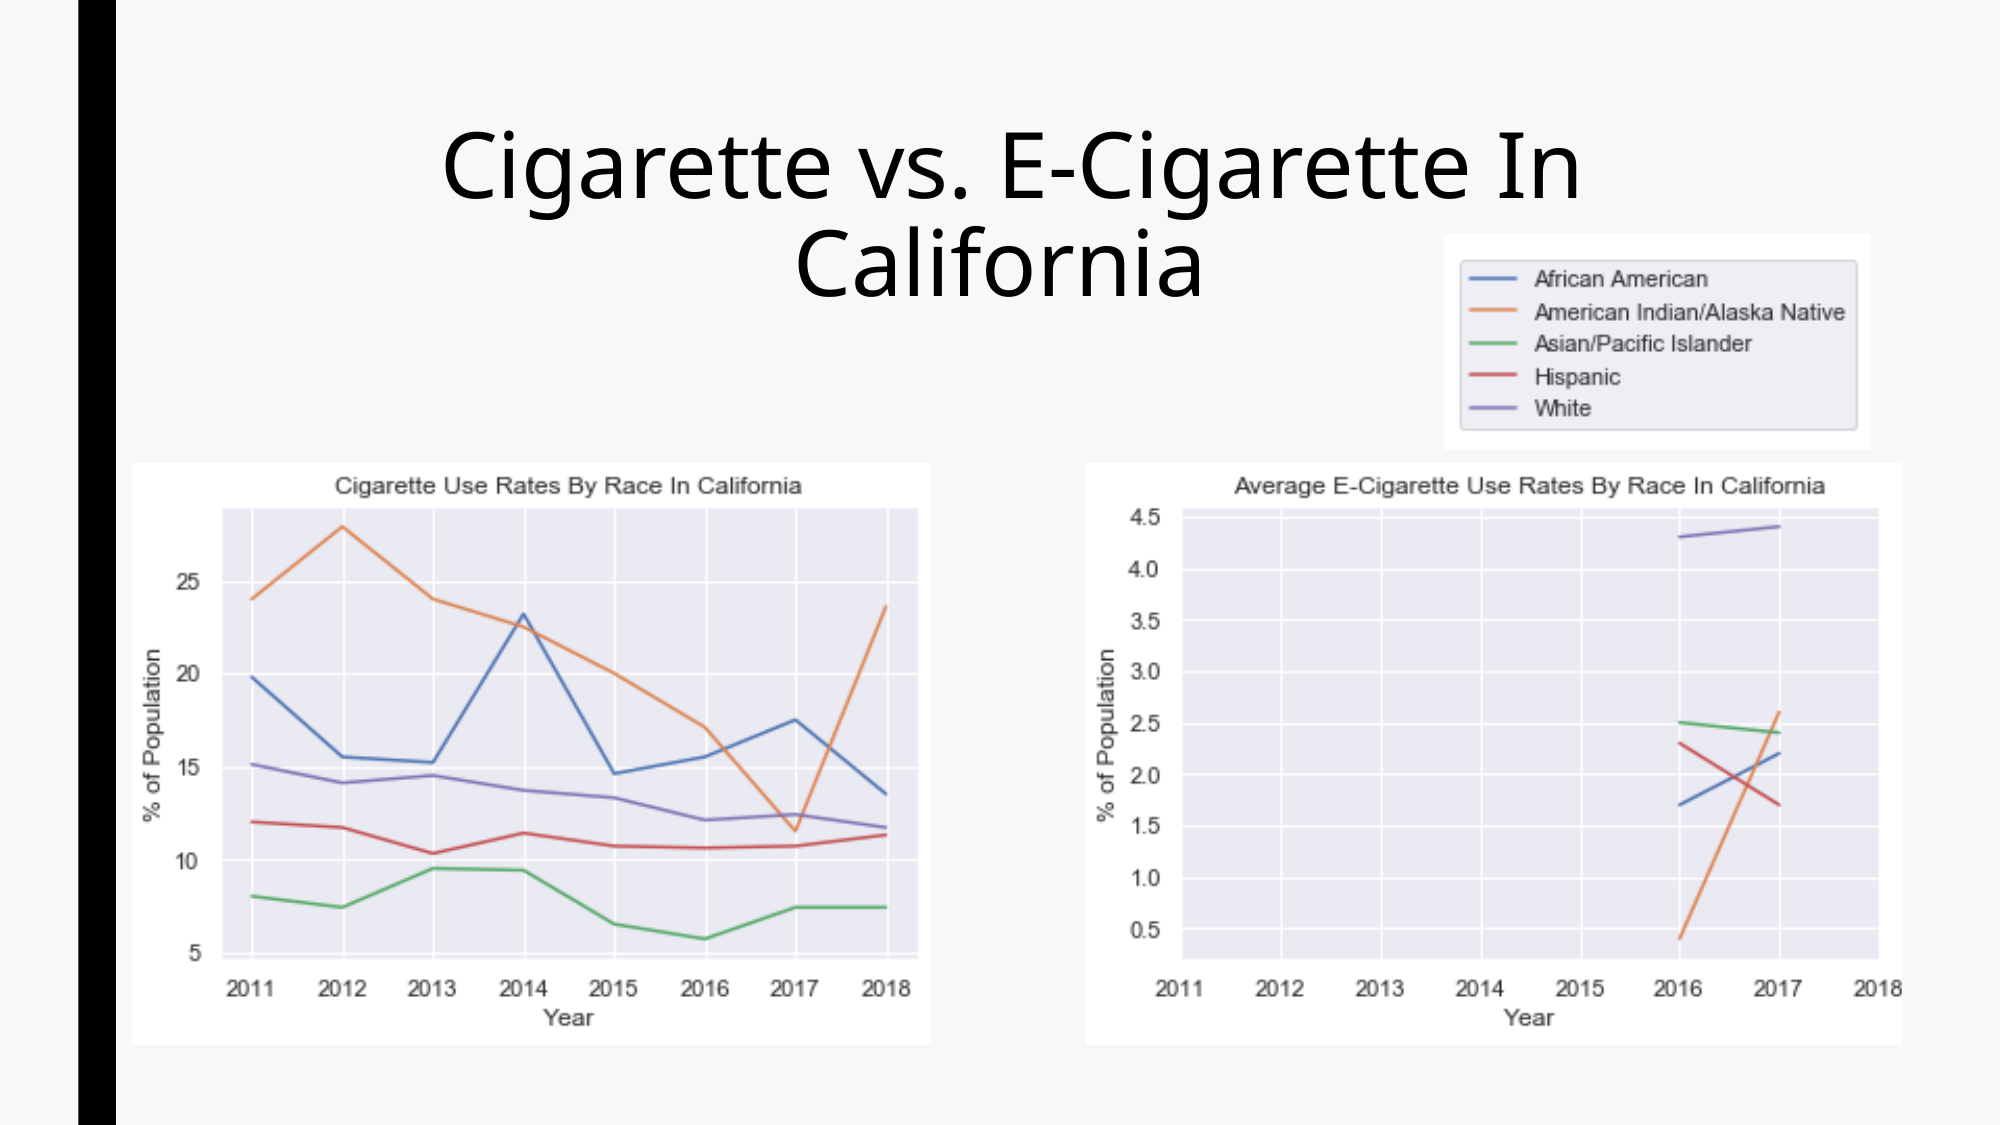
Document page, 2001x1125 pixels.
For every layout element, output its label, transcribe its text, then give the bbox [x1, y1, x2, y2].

title Cigarette vs. E-Cigarette In California [225, 112, 1800, 357]
picture [1443, 234, 1871, 450]
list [131, 463, 932, 1045]
picture [1085, 463, 1903, 1045]
